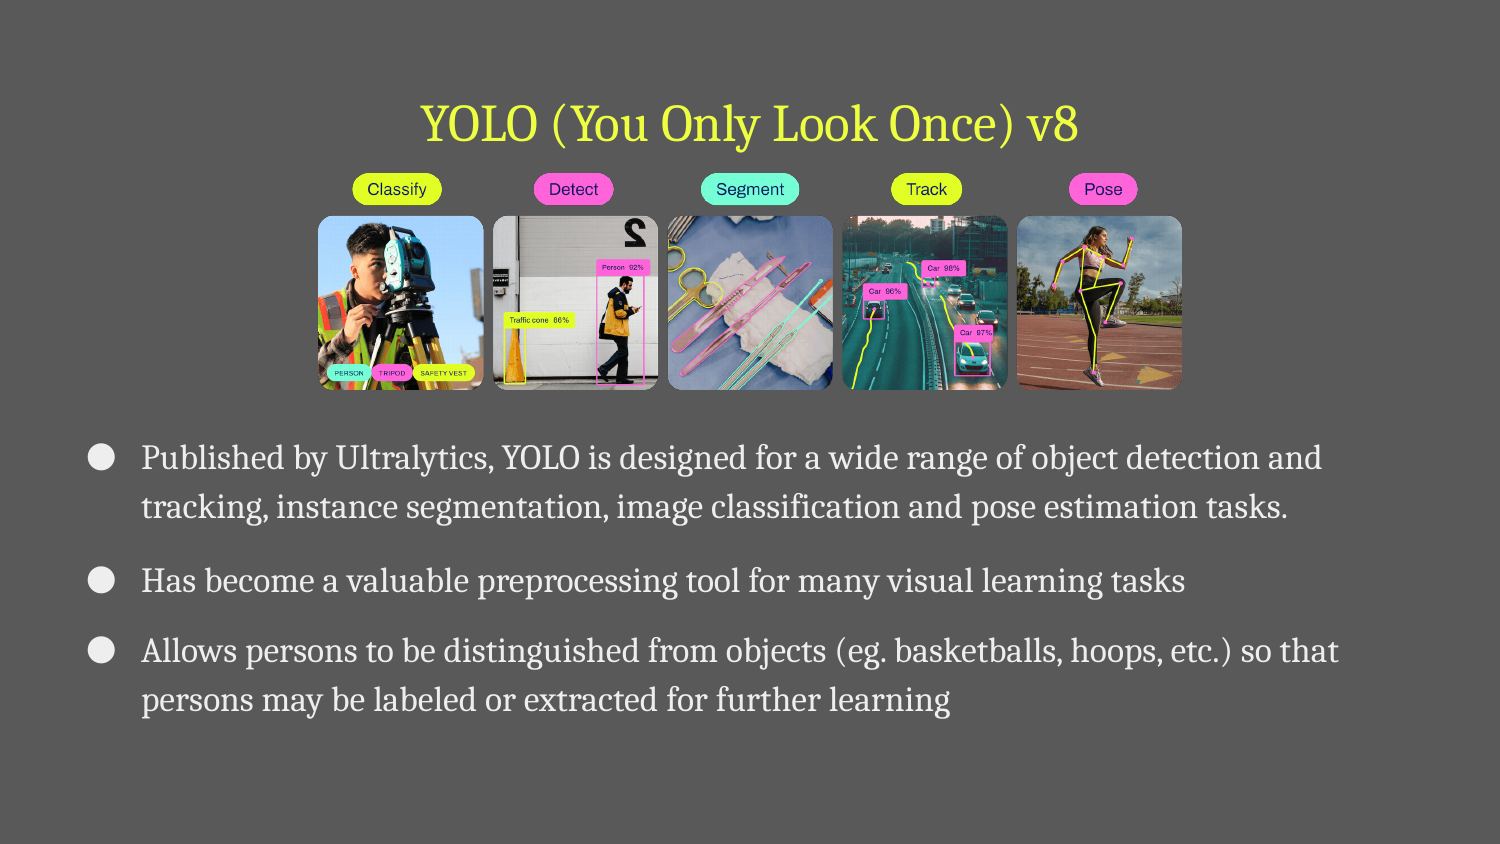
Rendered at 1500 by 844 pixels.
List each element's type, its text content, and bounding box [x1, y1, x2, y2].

picture [317, 173, 1183, 390]
title YOLO (You Only Look Once) v8 [51, 72, 1449, 167]
list Published by Ultralytics, YOLO is designed for a wide range of object detection and tracking, instance segmentation, image classification and pose estimation tasks. Has become a valuable preprocessing tool for many visual learning tasks Allows persons to be distinguished from objects (eg. basketballs, hoops, etc.) so that persons may be labeled or extracted for further learning [51, 189, 1449, 750]
